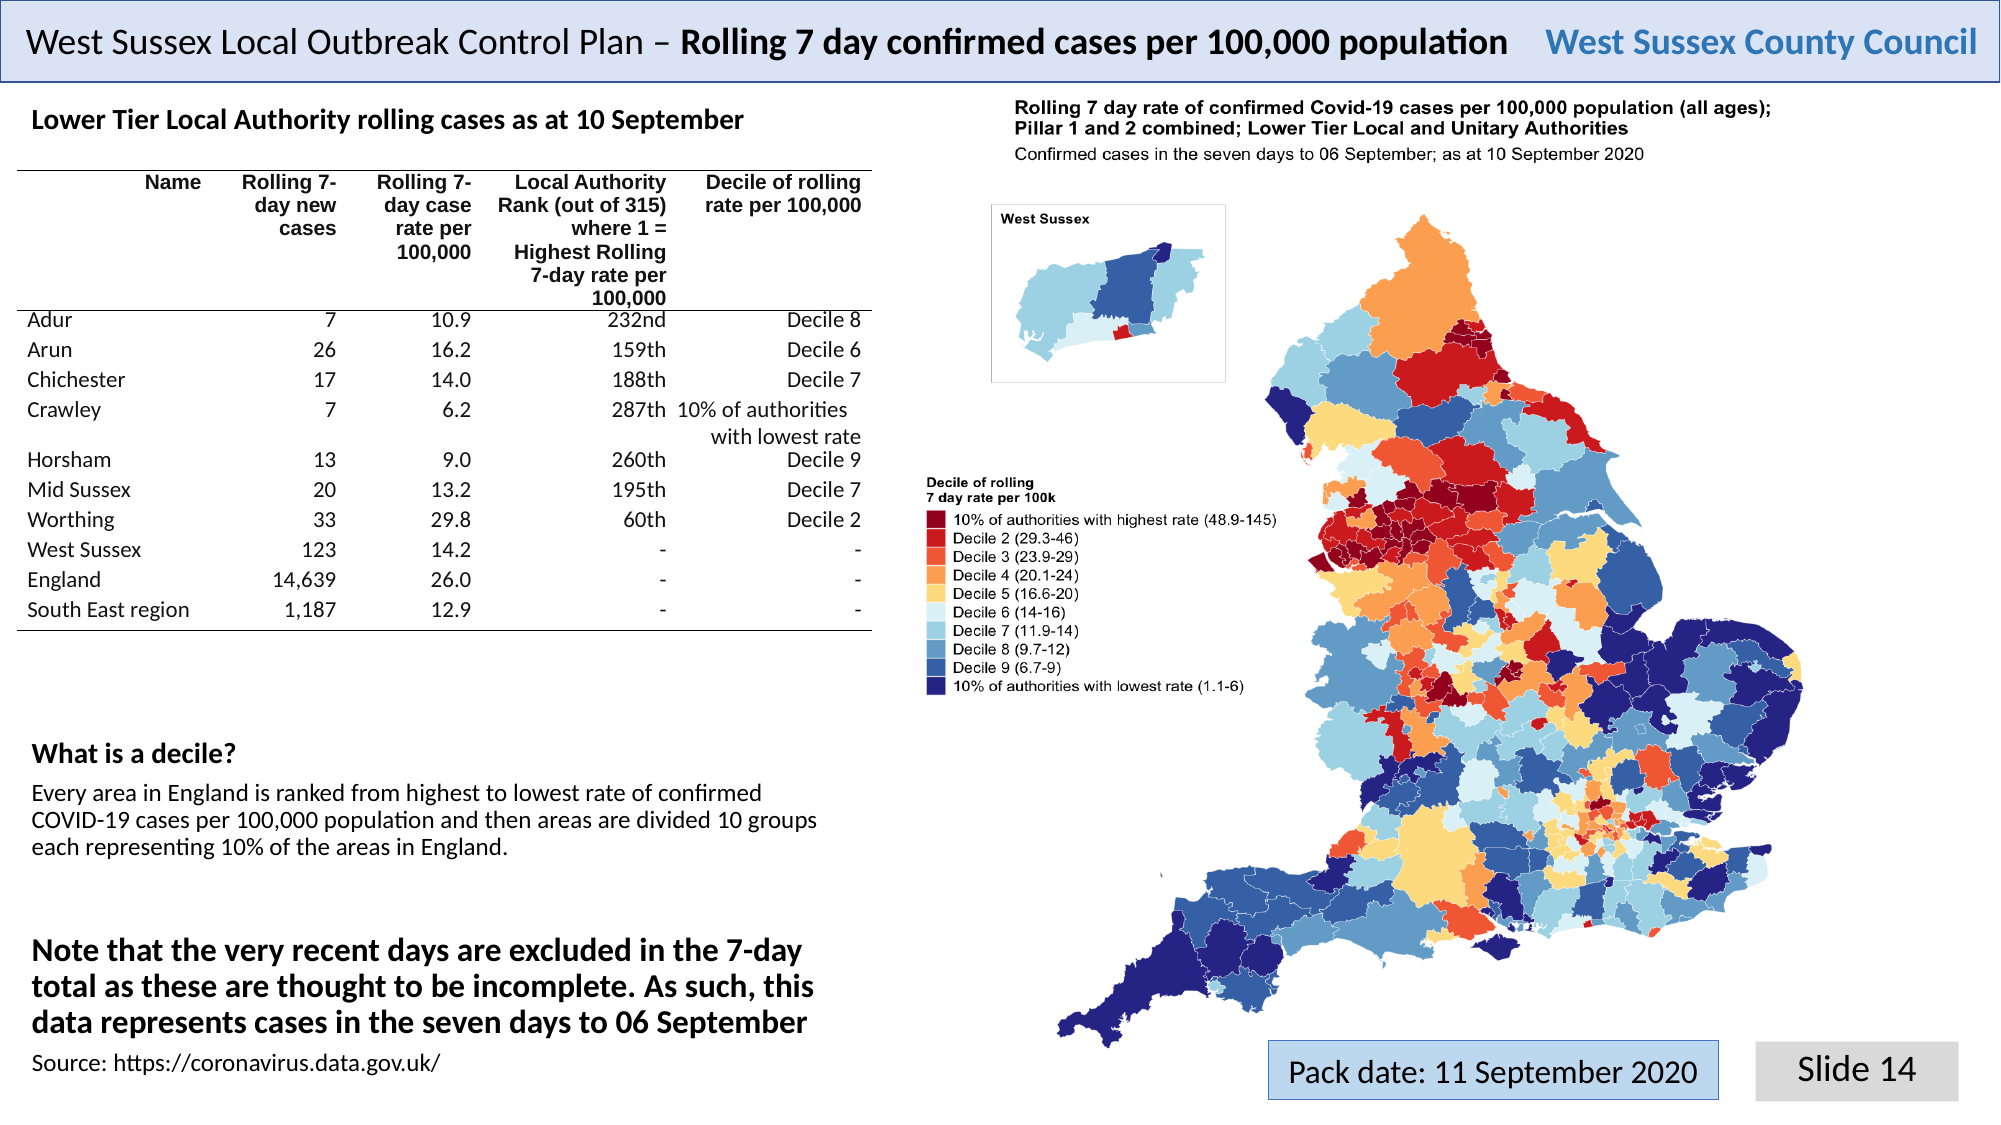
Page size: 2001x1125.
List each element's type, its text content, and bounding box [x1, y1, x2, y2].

table_cell 260th [482, 450, 677, 480]
table_cell - [677, 540, 872, 570]
table_cell Adur [17, 311, 212, 340]
table_cell Chichester [17, 370, 212, 400]
table_cell England [17, 570, 212, 600]
table_cell Arun [17, 340, 212, 370]
table_cell 13.2 [347, 480, 482, 510]
table_cell Decile 9 [677, 450, 872, 480]
table_cell 10% of authorities with lowest rate [677, 400, 872, 450]
table_cell - [677, 570, 872, 600]
table_cell 287th [482, 400, 677, 450]
table_cell Decile 6 [677, 340, 872, 370]
table_cell 14.0 [347, 370, 482, 400]
list Every area in England is ranked from highest to lowest rate of confirmed COVID-19 cases per 100,000 population and then areas are divided 10 groups each representing 10% of the areas in England. [16, 772, 853, 900]
table_cell Decile 8 [677, 311, 872, 340]
table_cell Decile 2 [677, 510, 872, 540]
table_cell 7 [212, 311, 347, 340]
list Lower Tier Local Authority rolling cases as at 10 September [16, 97, 895, 173]
list Source: https://coronavirus.data.gov.uk/ [17, 1042, 660, 1103]
table_cell 1,187 [212, 600, 347, 630]
table_cell South East region [17, 600, 212, 630]
table_cell 60th [482, 510, 677, 540]
table_cell 33 [212, 510, 347, 540]
table_cell Crawley [17, 400, 212, 450]
table_header Rolling 7-day case rate per 100,000 [347, 171, 482, 310]
table_cell 20 [212, 480, 347, 510]
table_cell 29.8 [347, 510, 482, 540]
table_cell 16.2 [347, 340, 482, 370]
table_cell 9.0 [347, 450, 482, 480]
list What is a decile? [16, 731, 562, 772]
table_cell West Sussex [17, 540, 212, 570]
table_header Local Authority Rank (out of 315) where 1 = Highest Rolling 7-day rate per 100,000 [482, 171, 677, 310]
table_cell 14.2 [347, 540, 482, 570]
table_cell 188th [482, 370, 677, 400]
table_cell Horsham [17, 450, 212, 480]
list Note that the very recent days are excluded in the 7-day total as these are thought to be incomplete. As such, this data represents cases in the seven days to 06 September [16, 925, 853, 1006]
table_header Rolling 7-day new cases [212, 171, 347, 310]
table_cell Mid Sussex [17, 480, 212, 510]
table_cell 14,639 [212, 570, 347, 600]
table_cell Decile 7 [677, 370, 872, 400]
table_cell 6.2 [347, 400, 482, 450]
table_cell 7 [212, 400, 347, 450]
table_cell 159th [482, 340, 677, 370]
table_cell - [482, 570, 677, 600]
table_cell 26.0 [347, 570, 482, 600]
table_cell - [482, 540, 677, 570]
table_cell 13 [212, 450, 347, 480]
picture [895, 91, 1959, 1104]
table_cell 10.9 [347, 311, 482, 340]
table_header Decile of rolling rate per 100,000 [677, 171, 872, 310]
table_cell 123 [212, 540, 347, 570]
table_cell - [482, 600, 677, 630]
table_cell 17 [212, 370, 347, 400]
table_cell - [677, 600, 872, 630]
table_cell Decile 7 [677, 480, 872, 510]
table_cell Worthing [17, 510, 212, 540]
table_cell 195th [482, 480, 677, 510]
table_cell 232nd [482, 311, 677, 340]
table_header Name [17, 171, 212, 310]
table_cell 26 [212, 340, 347, 370]
table_cell 12.9 [347, 600, 482, 630]
